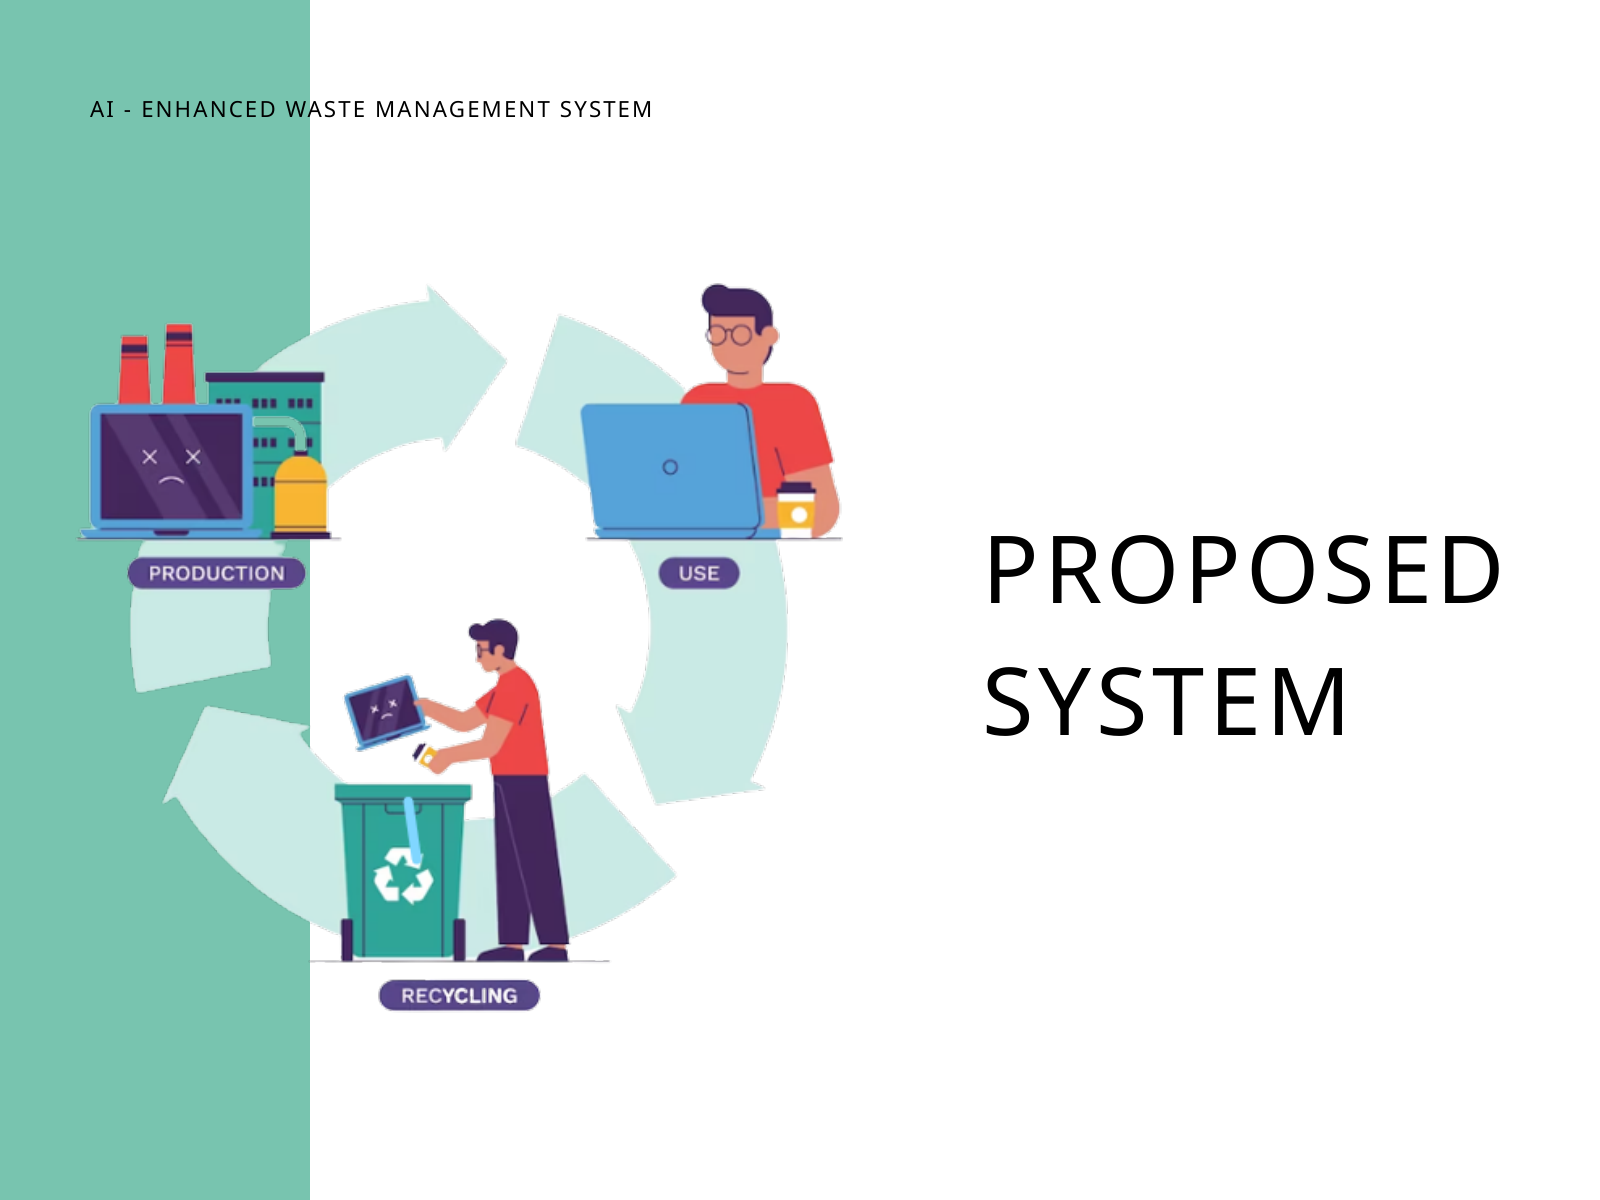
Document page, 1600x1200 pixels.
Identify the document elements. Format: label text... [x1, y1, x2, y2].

text_box [315, 282, 899, 1037]
text_box AI - ENHANCED WASTE MANAGEMENT SYSTEM [315, 90, 725, 122]
text_box PROPOSED SYSTEM [982, 491, 1600, 754]
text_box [0, 0, 311, 1200]
